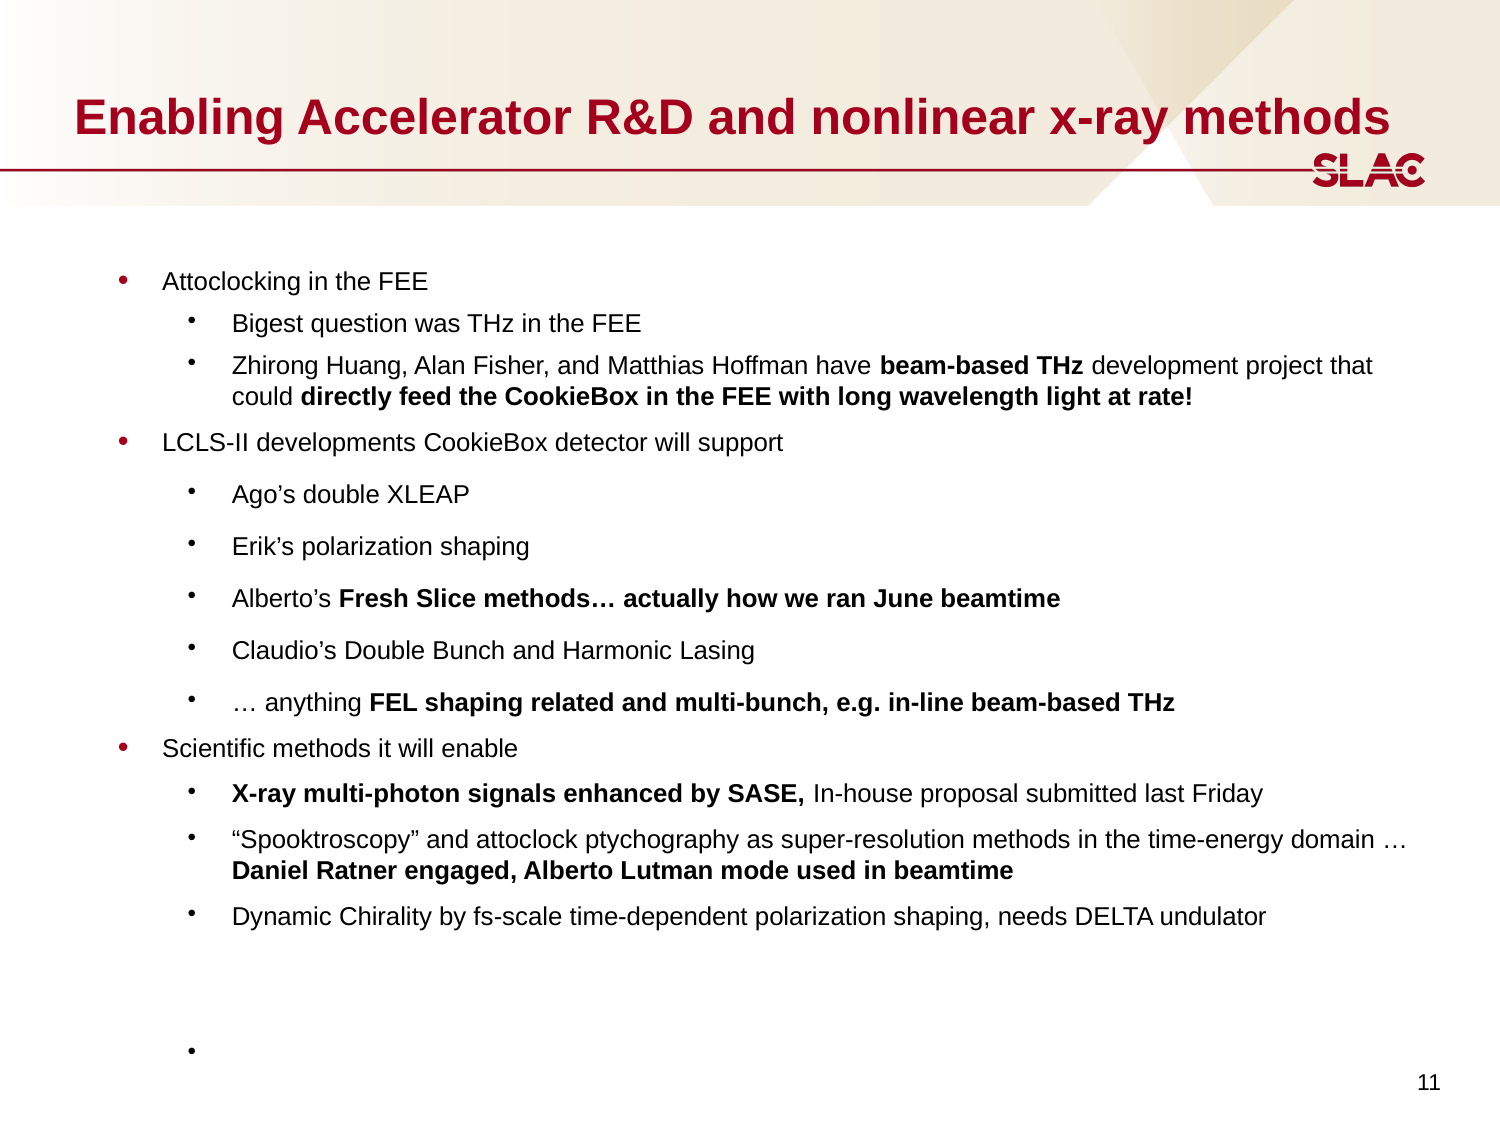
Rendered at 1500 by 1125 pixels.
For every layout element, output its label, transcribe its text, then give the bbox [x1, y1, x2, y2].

text_box Attoclocking in the FEE Bigest question was THz in the FEE Zhirong Huang, Alan Fisher, and Matthias Hoffman have beam-based THz development project that could directly feed the CookieBox in the FEE with long wavelength light at rate! LCLS-II developments CookieBox detector will support Ago’s double XLEAP Erik’s polarization shaping Alberto’s Fresh Slice methods… actually how we ran June beamtime Claudio’s Double Bunch and Harmonic Lasing … anything FEL shaping related and multi-bunch, e.g. in-line beam-based THz Scientific methods it will enable X-ray multi-photon signals enhanced by SASE, In-house proposal submitted last Friday “Spooktroscopy” and attoclock ptychography as super-resolution methods in the time-energy domain … Daniel Ratner engaged, Alberto Lutman mode used in beamtime Dynamic Chirality by fs-scale time-dependent polarization shaping, needs DELTA undulator [48, 264, 1440, 1080]
picture [0, 0, 1500, 206]
text_box Enabling Accelerator R&D and nonlinear x-ray methods [74, 21, 1404, 145]
text_box 10 [1405, 1036, 1458, 1125]
